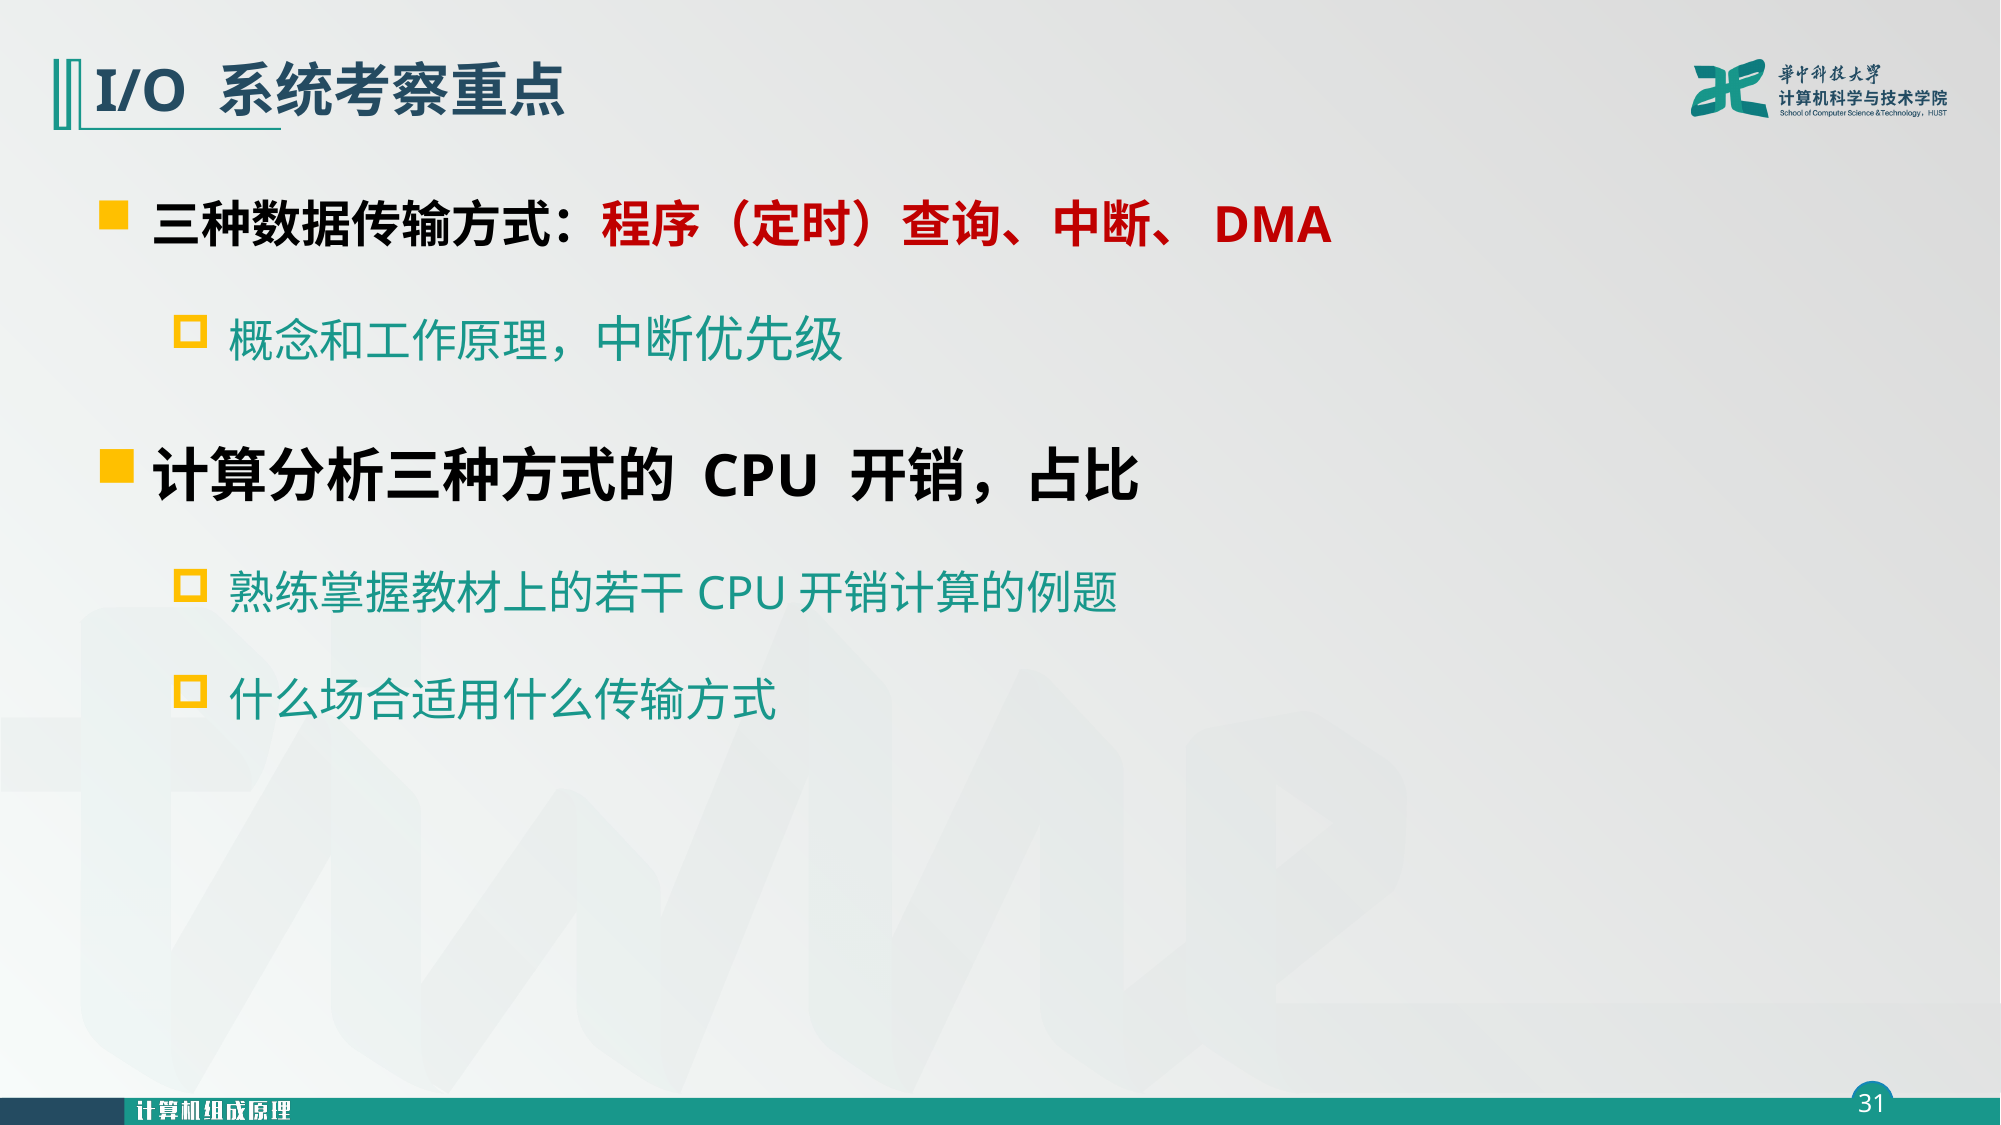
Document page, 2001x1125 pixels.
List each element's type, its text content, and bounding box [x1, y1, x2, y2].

title I/O 系统考察重点 [80, 42, 1147, 144]
picture [1691, 59, 1947, 118]
list 三种数据传输方式：程序（定时）查询、中断、DMA 概念和工作原理，中断优先级 计算分析三种方式的 CPU 开销，占比 熟练掌握教材上的若干CPU开销计算的例题 什么场合适用什么传输方式 [80, 154, 1959, 1023]
